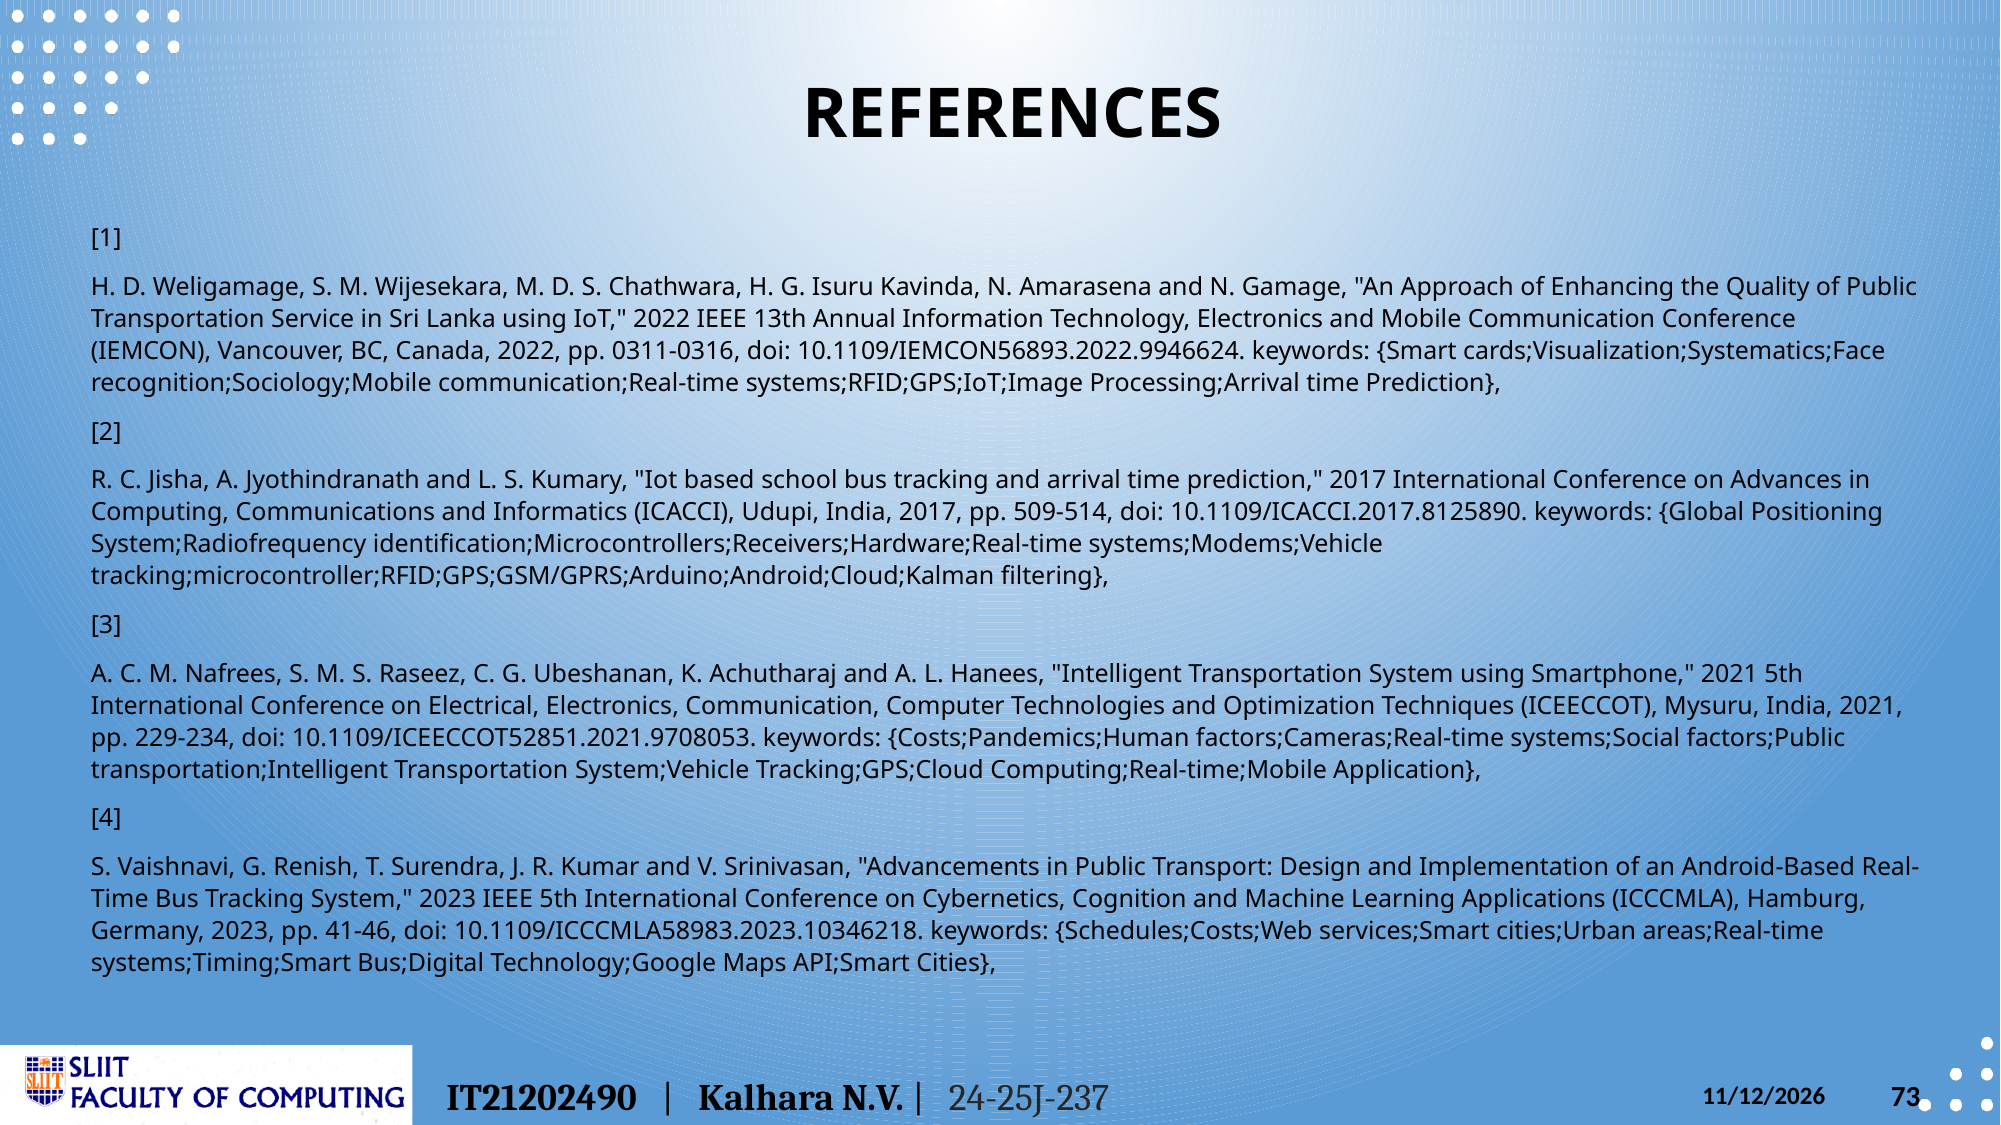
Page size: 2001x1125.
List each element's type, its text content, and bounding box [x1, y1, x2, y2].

text_box [1887, 1036, 2000, 1125]
text_box [0, 0, 180, 145]
text_box References [787, 61, 2000, 285]
text_box [431, 32, 2000, 212]
picture [0, 1045, 413, 1125]
text_box [1] H. D. Weligamage, S. M. Wijesekara, M. D. S. Chathwara, H. G. Isuru Kavinda, N. Amarasena and N. Gamage, "An Approach of Enhancing the Quality of Public Transportation Service in Sri Lanka using IoT," 2022 IEEE 13th Annual Information Technology, Electronics and Mobile Communication Conference (IEMCON), Vancouver, BC, Canada, 2022, pp. 0311-0316, doi: 10.1109/IEMCON56893.2022.9946624. keywords: {Smart cards;Visualization;Systematics;Face recognition;Sociology;Mobile communication;Real-time systems;RFID;GPS;IoT;Image Processing;Arrival time Prediction}, [2] R. C. Jisha, A. Jyothindranath and L. S. Kumary, "Iot based school bus tracking and arrival time prediction," 2017 International Conference on Advances in Computing, Communications and Informatics (ICACCI), Udupi, India, 2017, pp. 509-514, doi: 10.1109/ICACCI.2017.8125890. keywords: {Global Positioning System;Radiofrequency identification;Microcontrollers;Receivers;Hardware;Real-time systems;Modems;Vehicle tracking;microcontroller;RFID;GPS;GSM/GPRS;Arduino;Android;Cloud;Kalman filtering}, [3] A. C. M. Nafrees, S. M. S. Raseez, C. G. Ubeshanan, K. Achutharaj and A. L. Hanees, "Intelligent Transportation System using Smartphone," 2021 5th International Conference on Electrical, Electronics, Communication, Computer Technologies and Optimization Techniques (ICEECCOT), Mysuru, India, 2021, pp. 229-234, doi: 10.1109/ICEECCOT52851.2021.9708053. keywords: {Costs;Pandemics;Human factors;Cameras;Real-time systems;Social factors;Public transportation;Intelligent Transportation System;Vehicle Tracking;GPS;Cloud Computing;Real-time;Mobile Application}, [4] S. Vaishnavi, G. Renish, T. Surendra, J. R. Kumar and V. Srinivasan, "Advancements in Public Transport: Design and Implementation of an Android-Based Real-Time Bus Tracking System," 2023 IEEE 5th International Conference on Cybernetics, Cognition and Machine Learning Applications (ICCCMLA), Hamburg, Germany, 2023, pp. 41-46, doi: 10.1109/ICCCMLA58983.2023.10346218. keywords: {Schedules;Costs;Web services;Smart cities;Urban areas;Real-time systems;Timing;Smart Bus;Digital Technology;Google Maps API;Smart Cities}, [76, 212, 1939, 1046]
text_box IT21202490 | Kalhara N.V. | 24-25J-237 [431, 1064, 1551, 1125]
